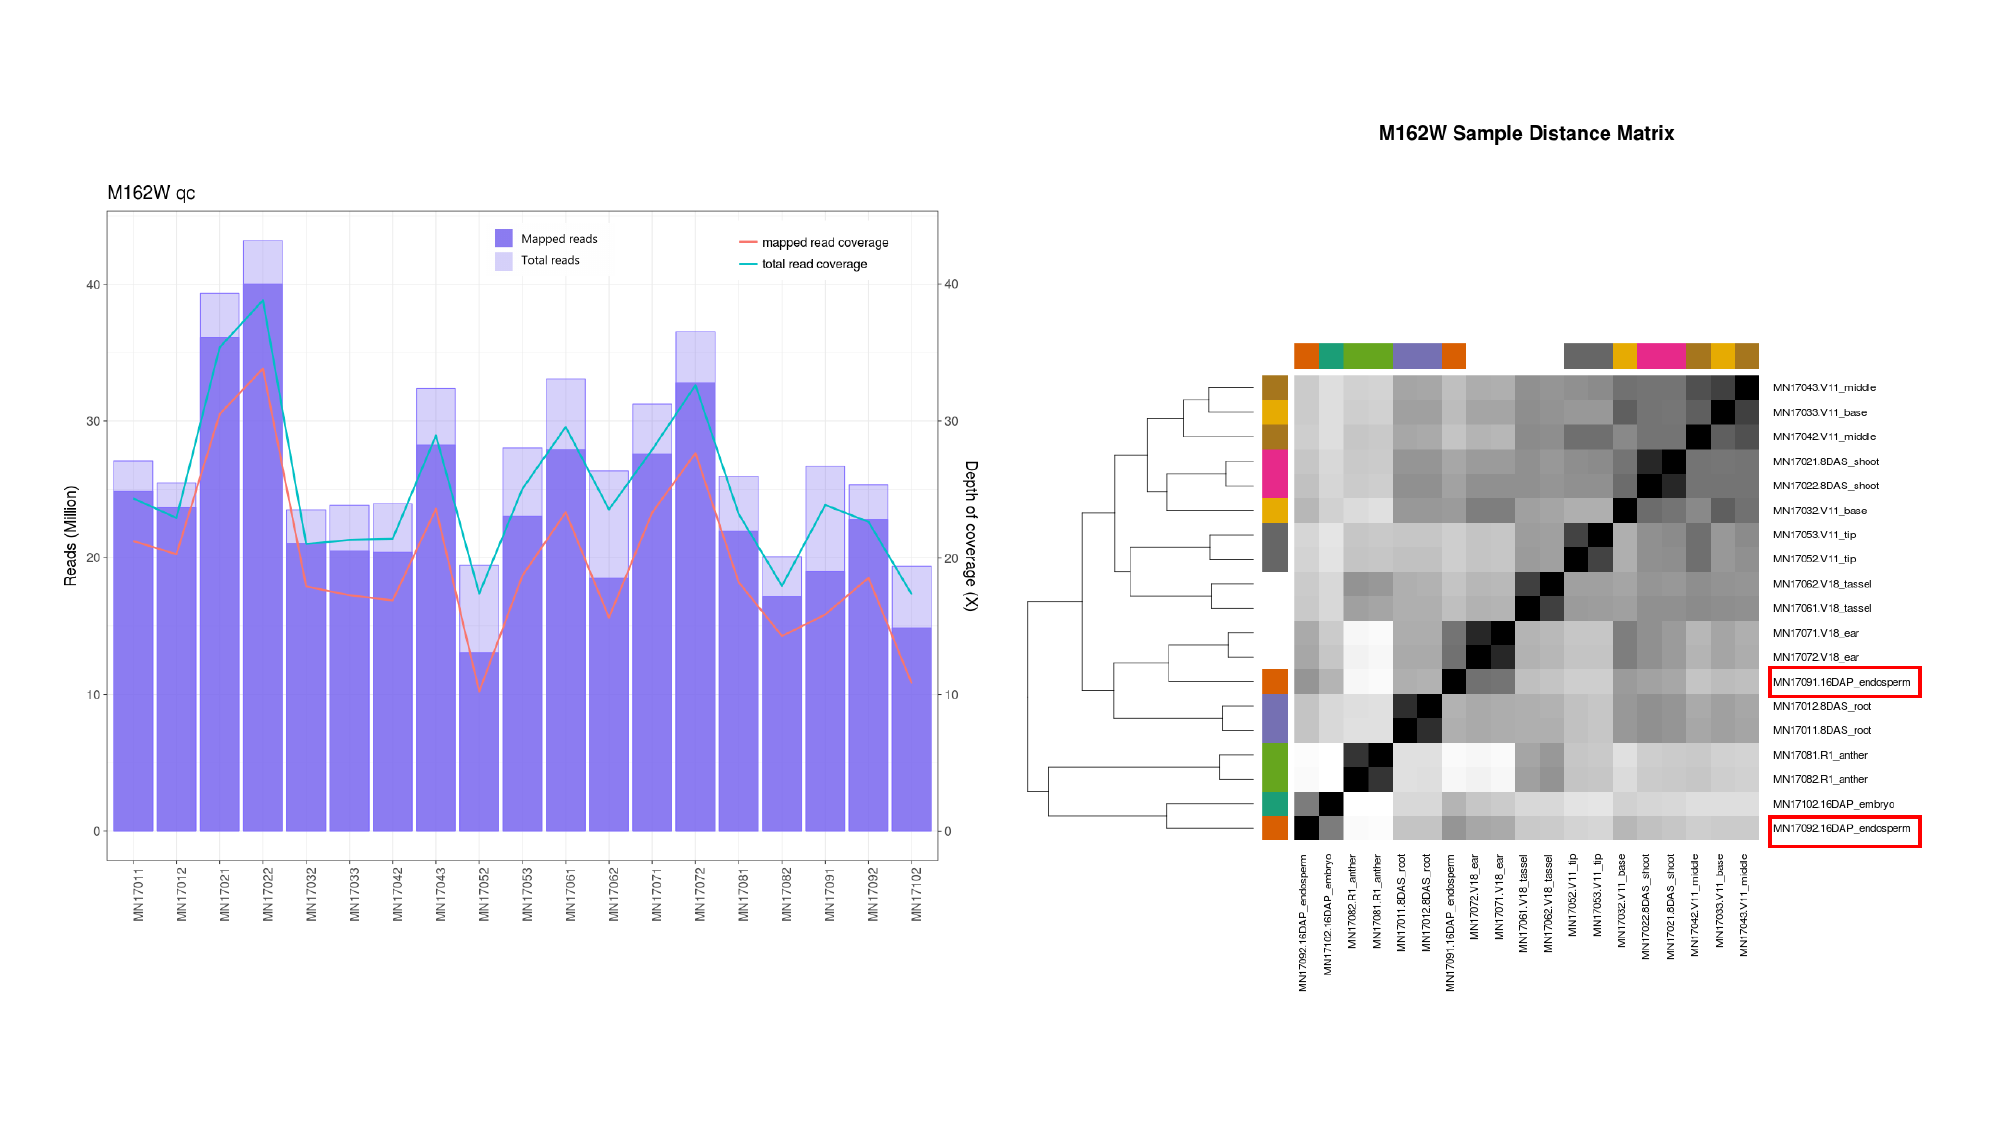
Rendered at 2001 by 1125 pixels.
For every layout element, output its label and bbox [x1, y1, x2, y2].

picture [56, 177, 982, 948]
picture [1018, 99, 1944, 1025]
